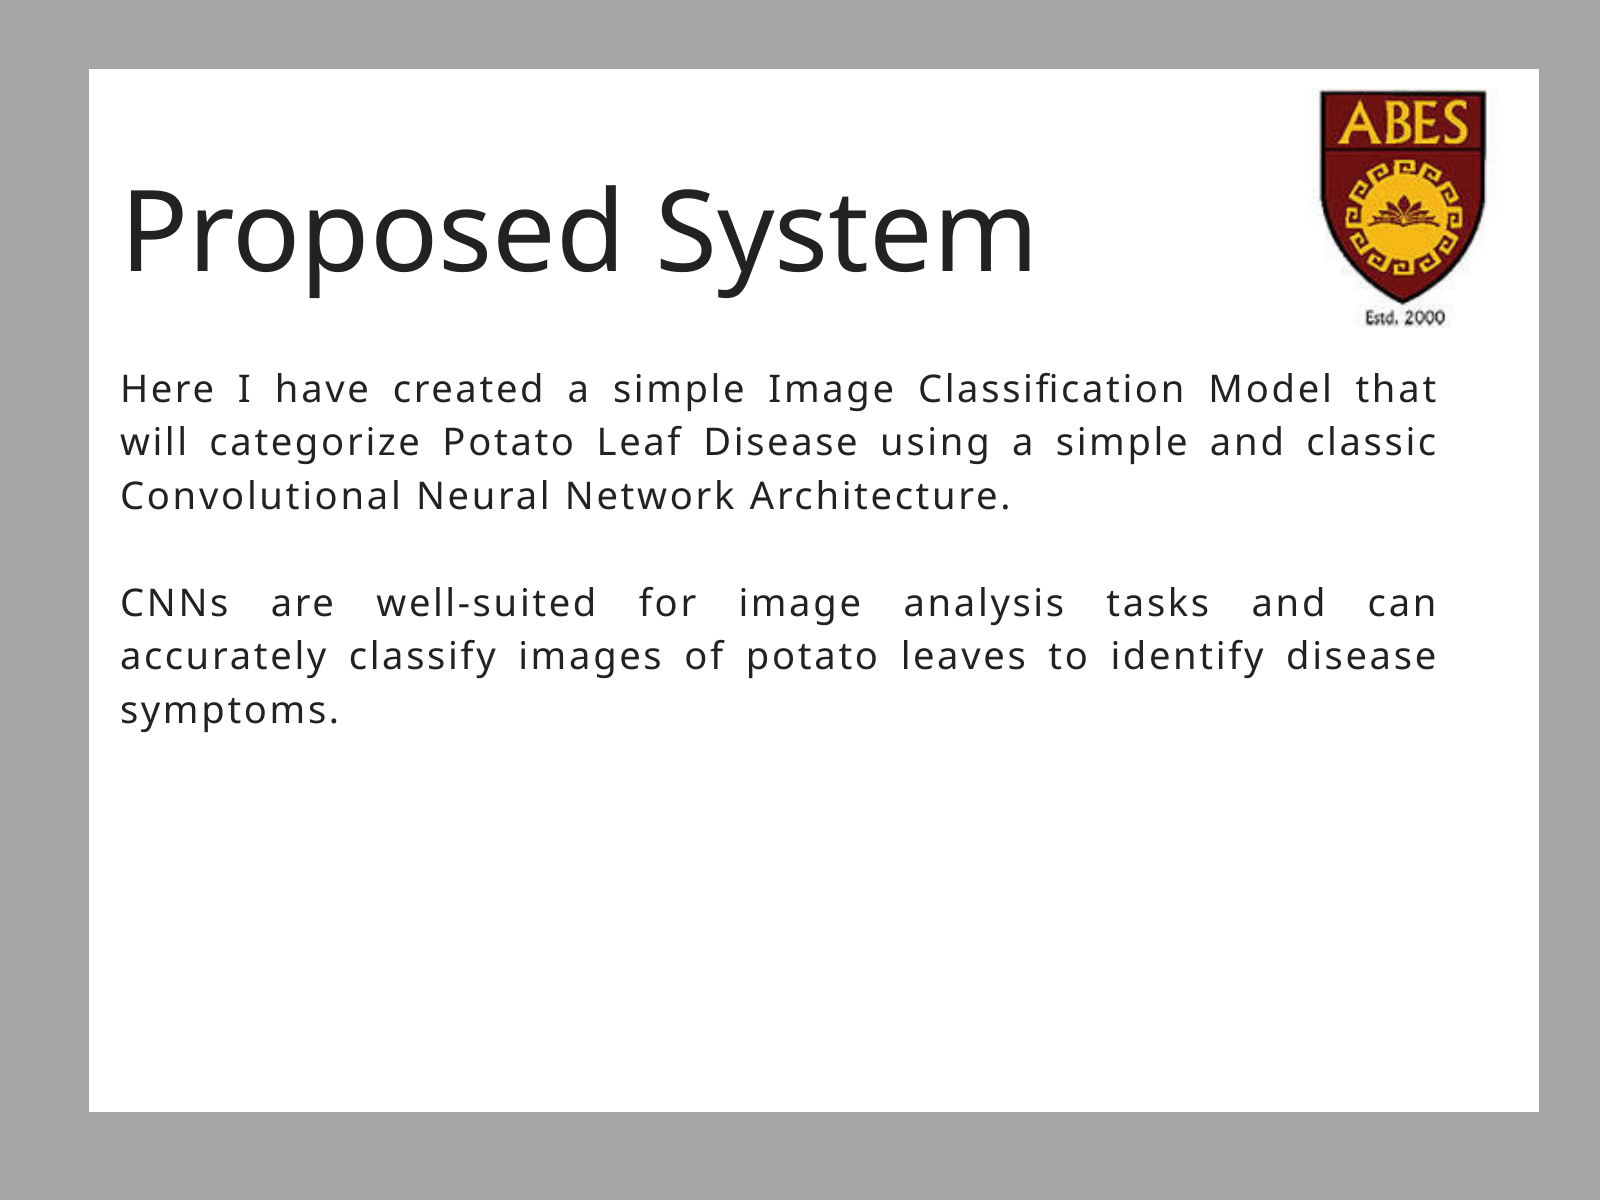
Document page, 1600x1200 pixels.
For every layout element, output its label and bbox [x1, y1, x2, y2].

text_box [88, 68, 1540, 1113]
